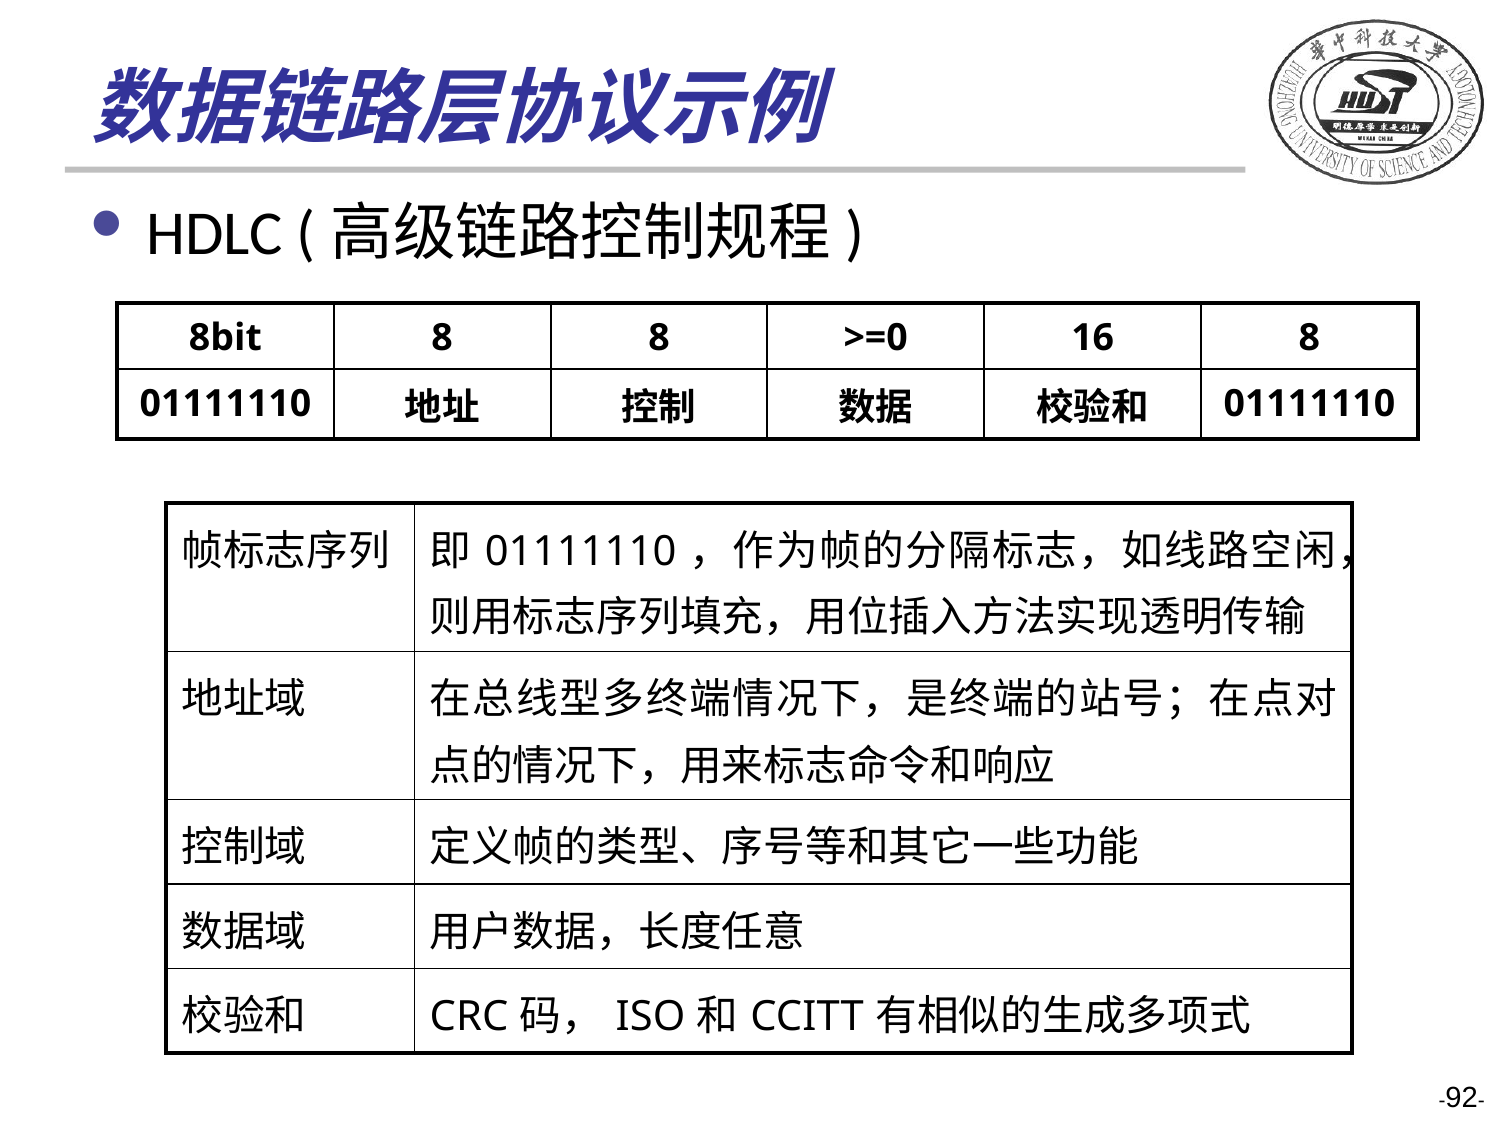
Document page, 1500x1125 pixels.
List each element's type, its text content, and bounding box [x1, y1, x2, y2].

picture [1257, 18, 1489, 185]
table_cell 用户数据，长度任意 [415, 885, 1350, 968]
table_header 8 [552, 305, 766, 368]
table_cell 控制域 [168, 800, 414, 883]
title 数据链路层协议示例 [76, 42, 1315, 160]
table_header 即01111110，作为帧的分隔标志，如线路空闲，则用标志序列填充，用位插入方法实现透明传输 [415, 505, 1350, 651]
table_cell 校验和 [168, 969, 414, 1051]
table_header 帧标志序列 [168, 505, 414, 651]
table_header >=0 [768, 305, 983, 368]
table_cell 数据域 [168, 885, 414, 968]
table_header 16 [985, 305, 1200, 368]
table_cell 校验和 [985, 370, 1200, 437]
table_cell CRC码，ISO和CCITT有相似的生成多项式 [415, 969, 1350, 1051]
slide_number -92- [1149, 1070, 1500, 1125]
table_cell 数据 [768, 370, 983, 437]
table_cell 地址 [335, 370, 550, 437]
table_cell 定义帧的类型、序号等和其它一些功能 [415, 800, 1350, 883]
table_header 8 [335, 305, 550, 368]
list HDLC (高级链路控制规程) [75, 184, 1425, 1059]
table_cell 01111110 [1202, 370, 1416, 437]
table_header 8 [1202, 305, 1416, 368]
table_header 8bit [119, 305, 333, 368]
table_cell 控制 [552, 370, 766, 437]
table_cell 01111110 [119, 370, 333, 437]
table_cell 地址域 [168, 652, 414, 799]
table_cell 在总线型多终端情况下，是终端的站号；在点对点的情况下，用来标志命令和响应 [415, 652, 1350, 799]
